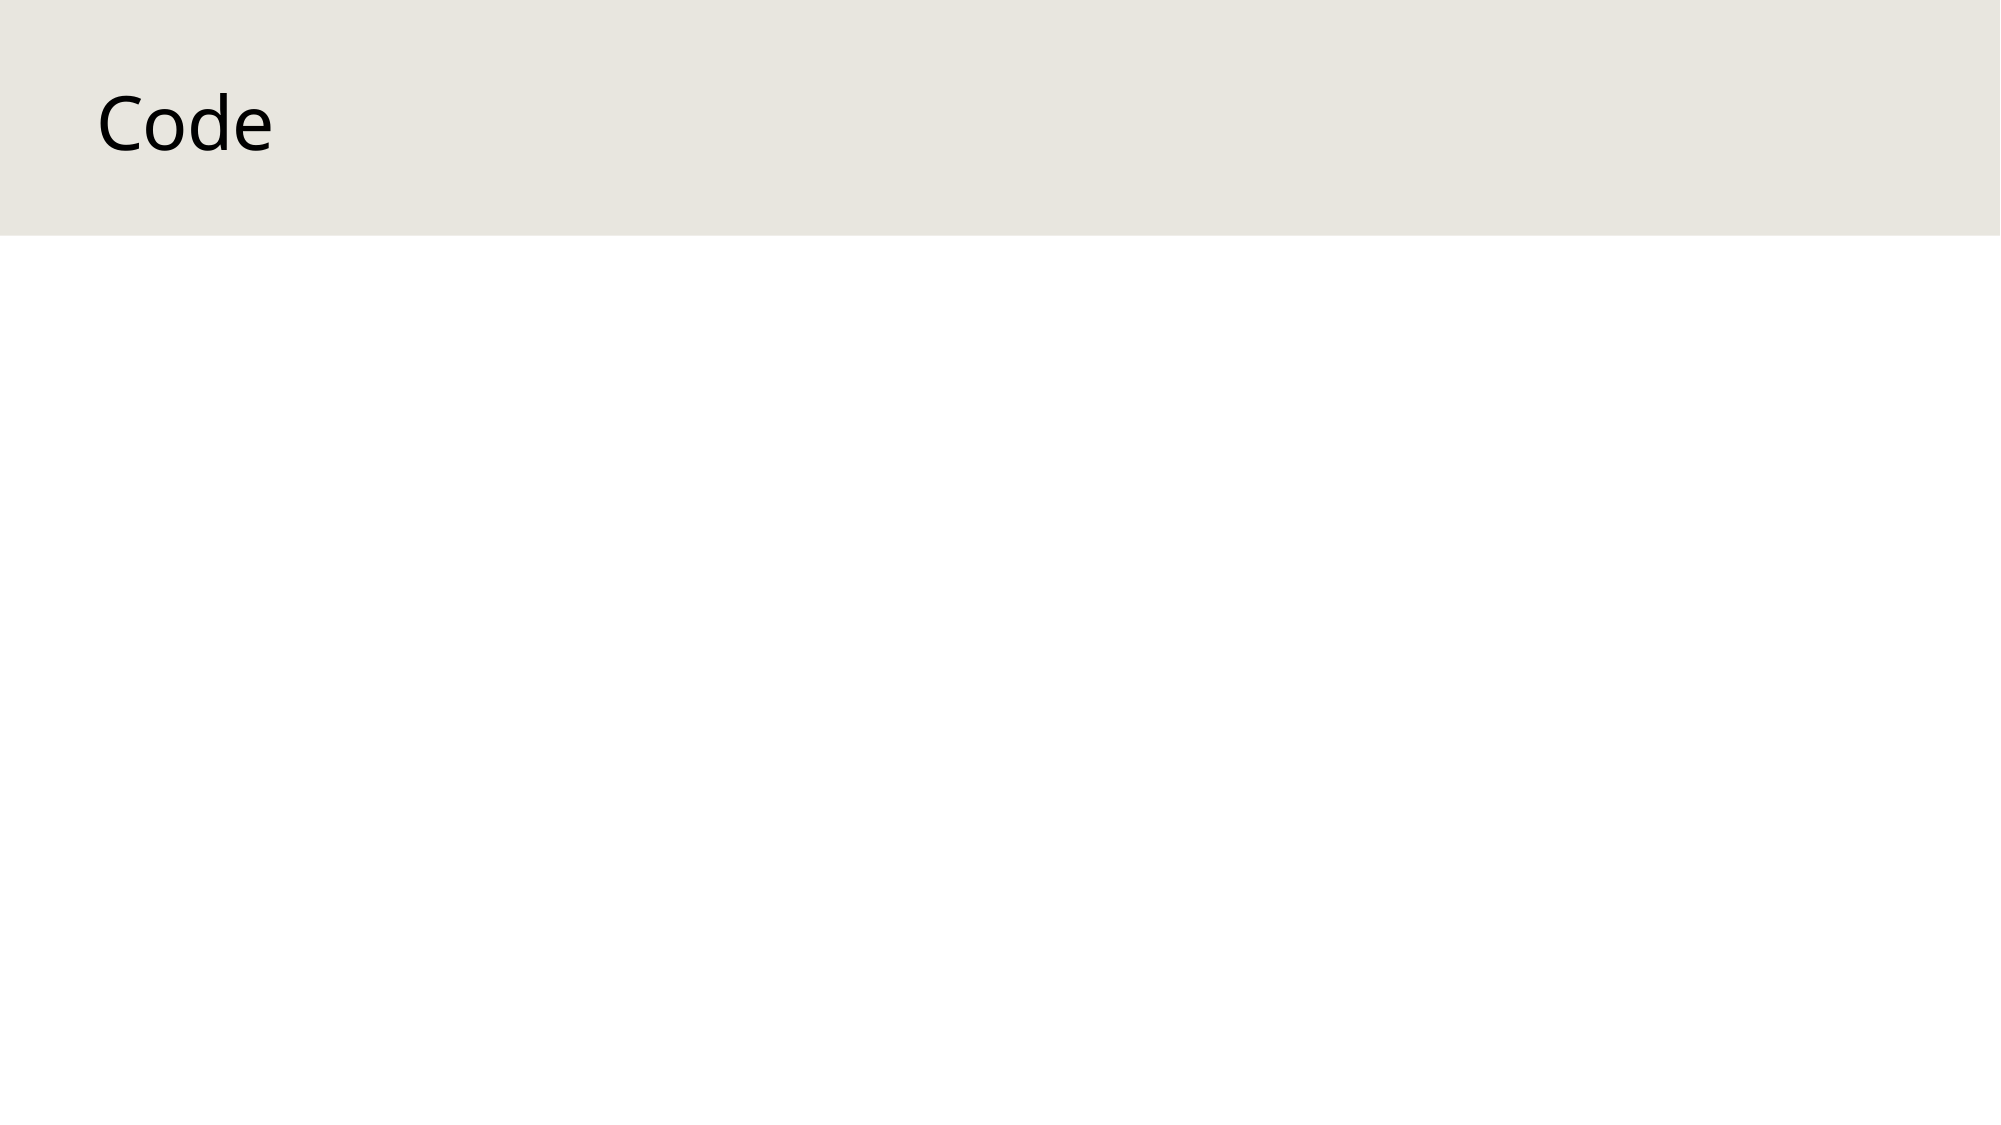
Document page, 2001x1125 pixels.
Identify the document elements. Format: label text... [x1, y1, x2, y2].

title Code [96, 75, 1904, 166]
